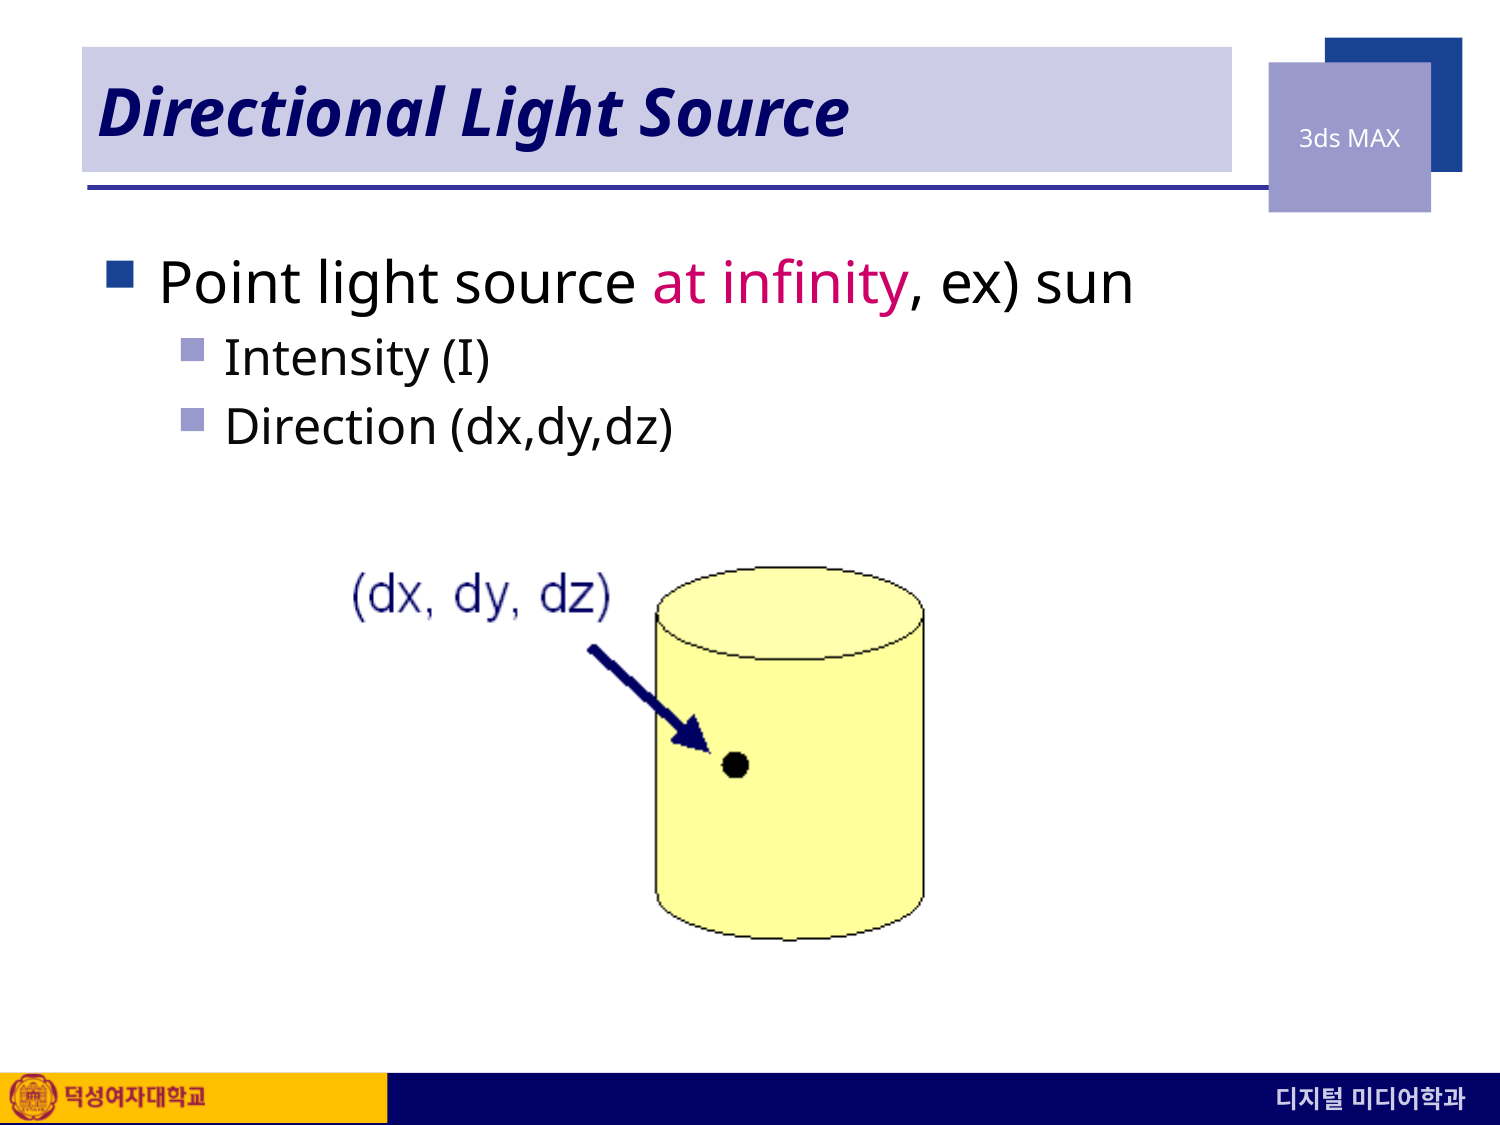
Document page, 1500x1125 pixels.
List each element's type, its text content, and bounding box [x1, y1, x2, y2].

title Directional Light Source [81, 46, 1233, 173]
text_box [348, 535, 945, 959]
list Point light source at infinity, ex) sun Intensity (I) Direction (dx,dy,dz) [87, 237, 1426, 1013]
picture [0, 1034, 229, 1125]
